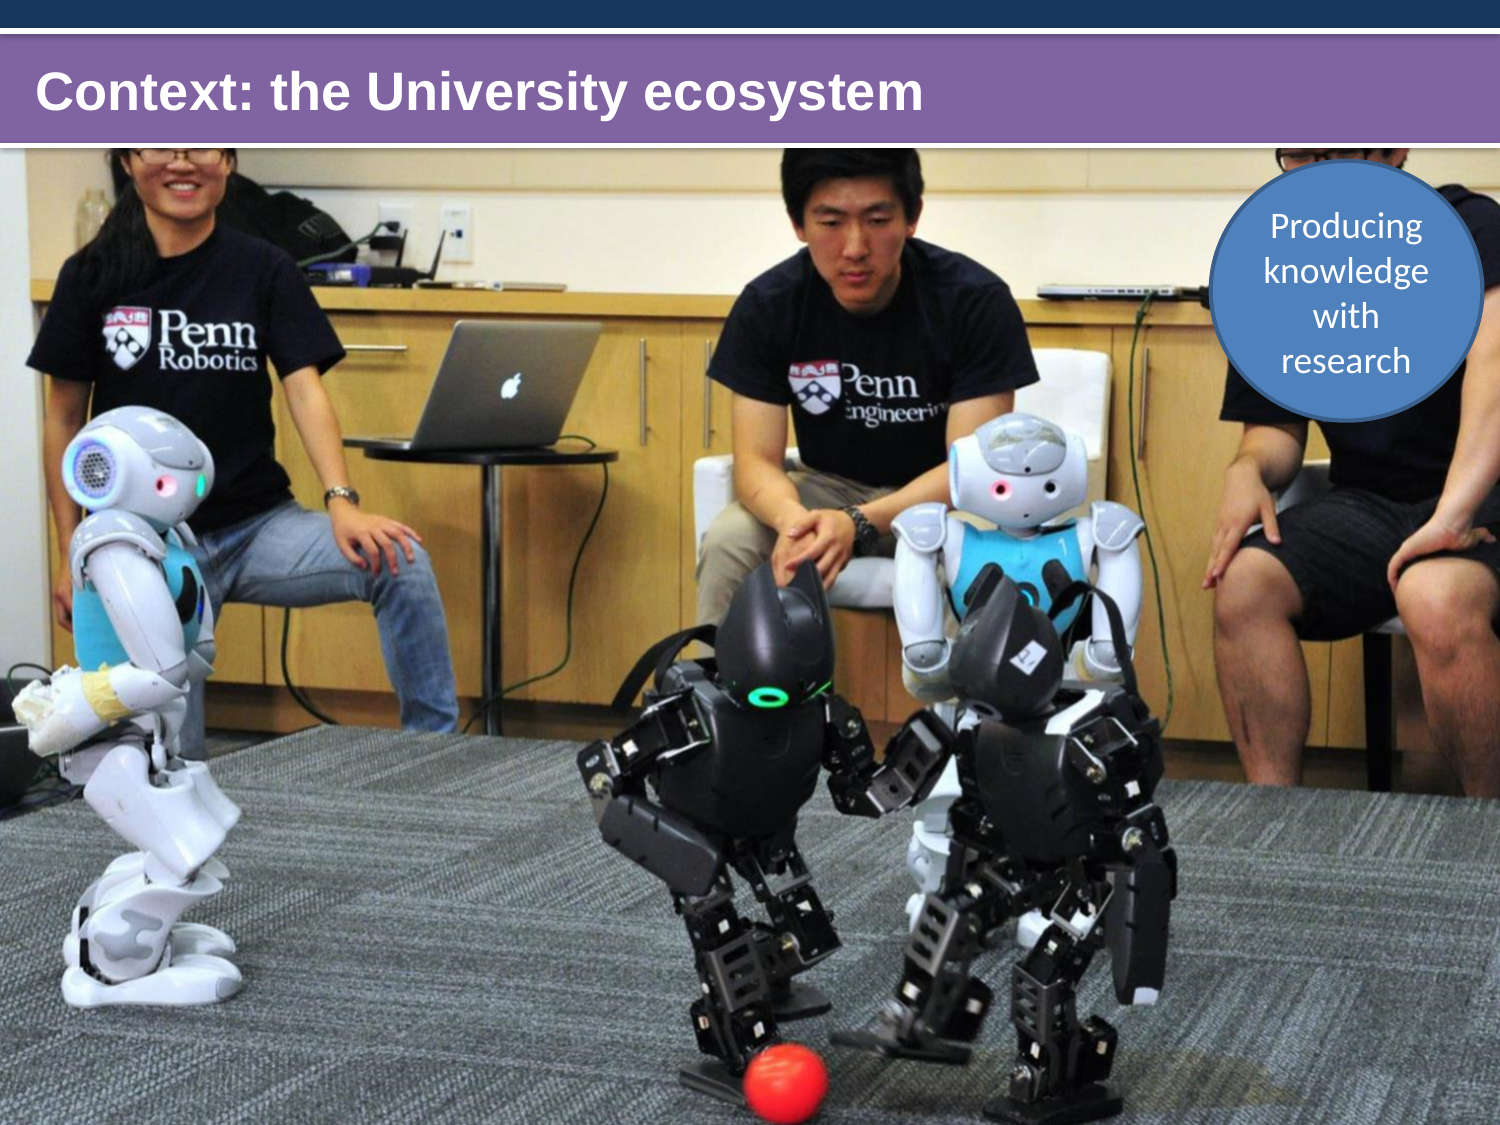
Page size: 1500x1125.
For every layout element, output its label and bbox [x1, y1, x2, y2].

picture [0, 146, 1500, 1125]
text_box [0, 36, 1500, 146]
